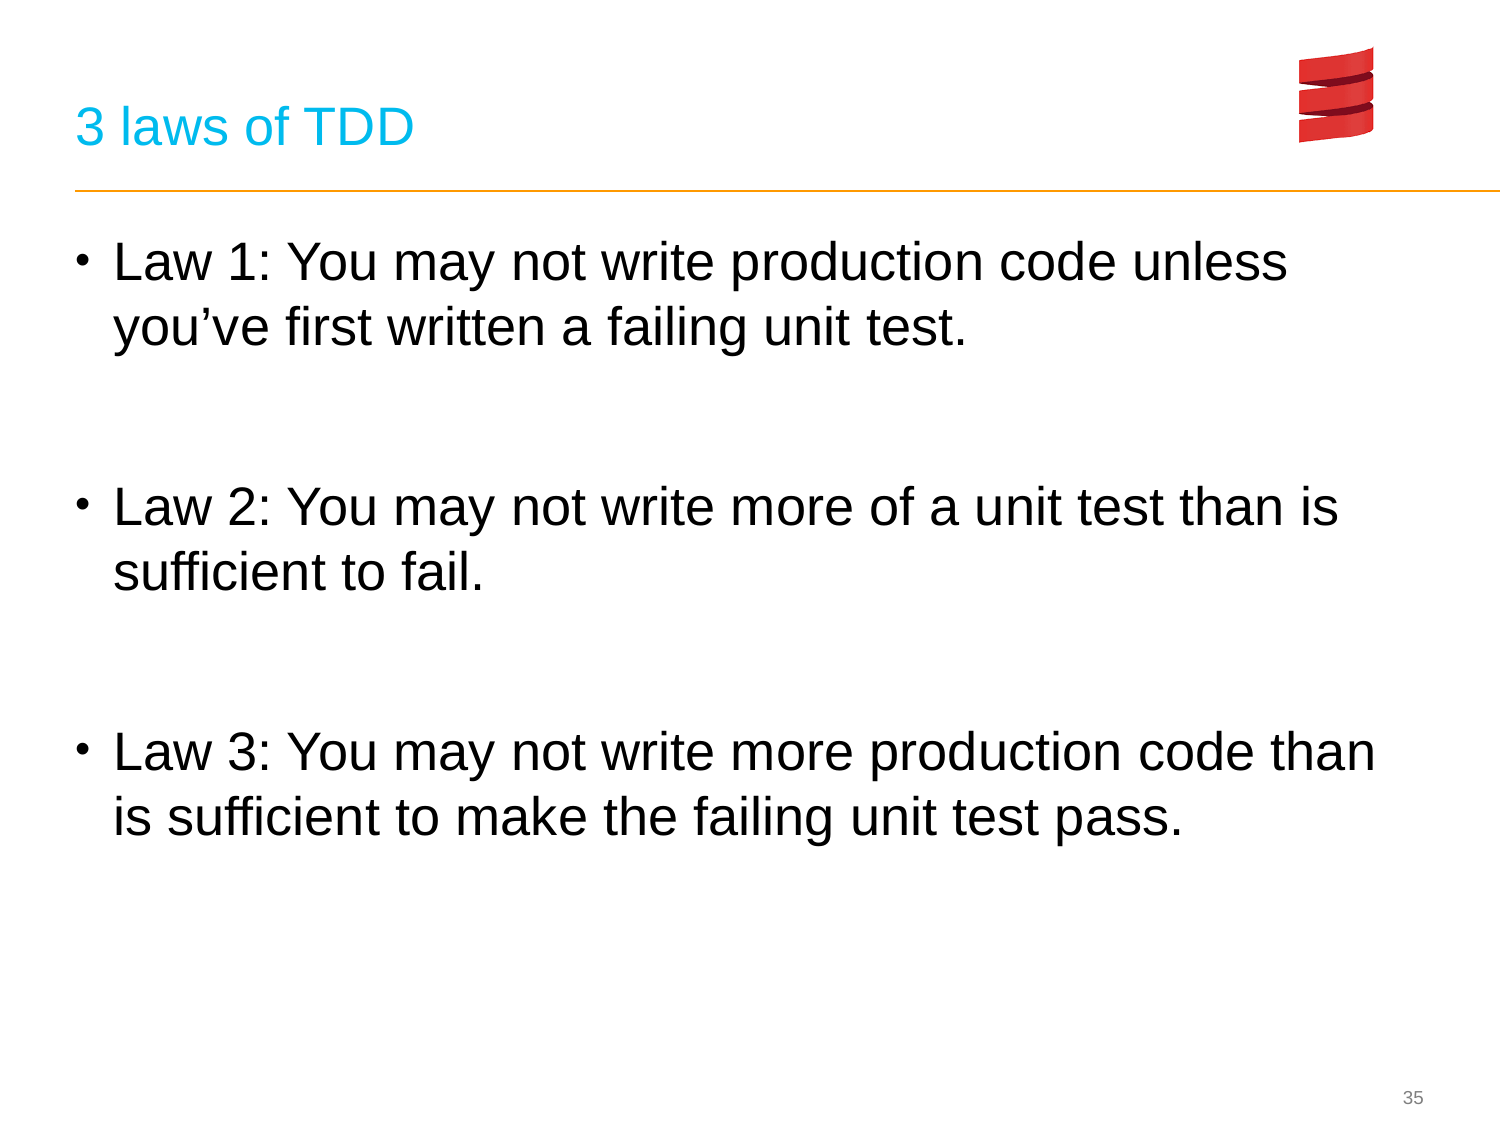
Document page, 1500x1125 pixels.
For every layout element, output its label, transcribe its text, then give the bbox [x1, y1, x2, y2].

title 3 laws of TDD [75, 27, 1422, 157]
list Law 1: You may not write production code unless you’ve first written a failing unit test. Law 2: You may not write more of a unit test than is sufficient to fail. Law 3: You may not write more production code than is sufficient to make the failing unit test pass. [75, 226, 1425, 1018]
